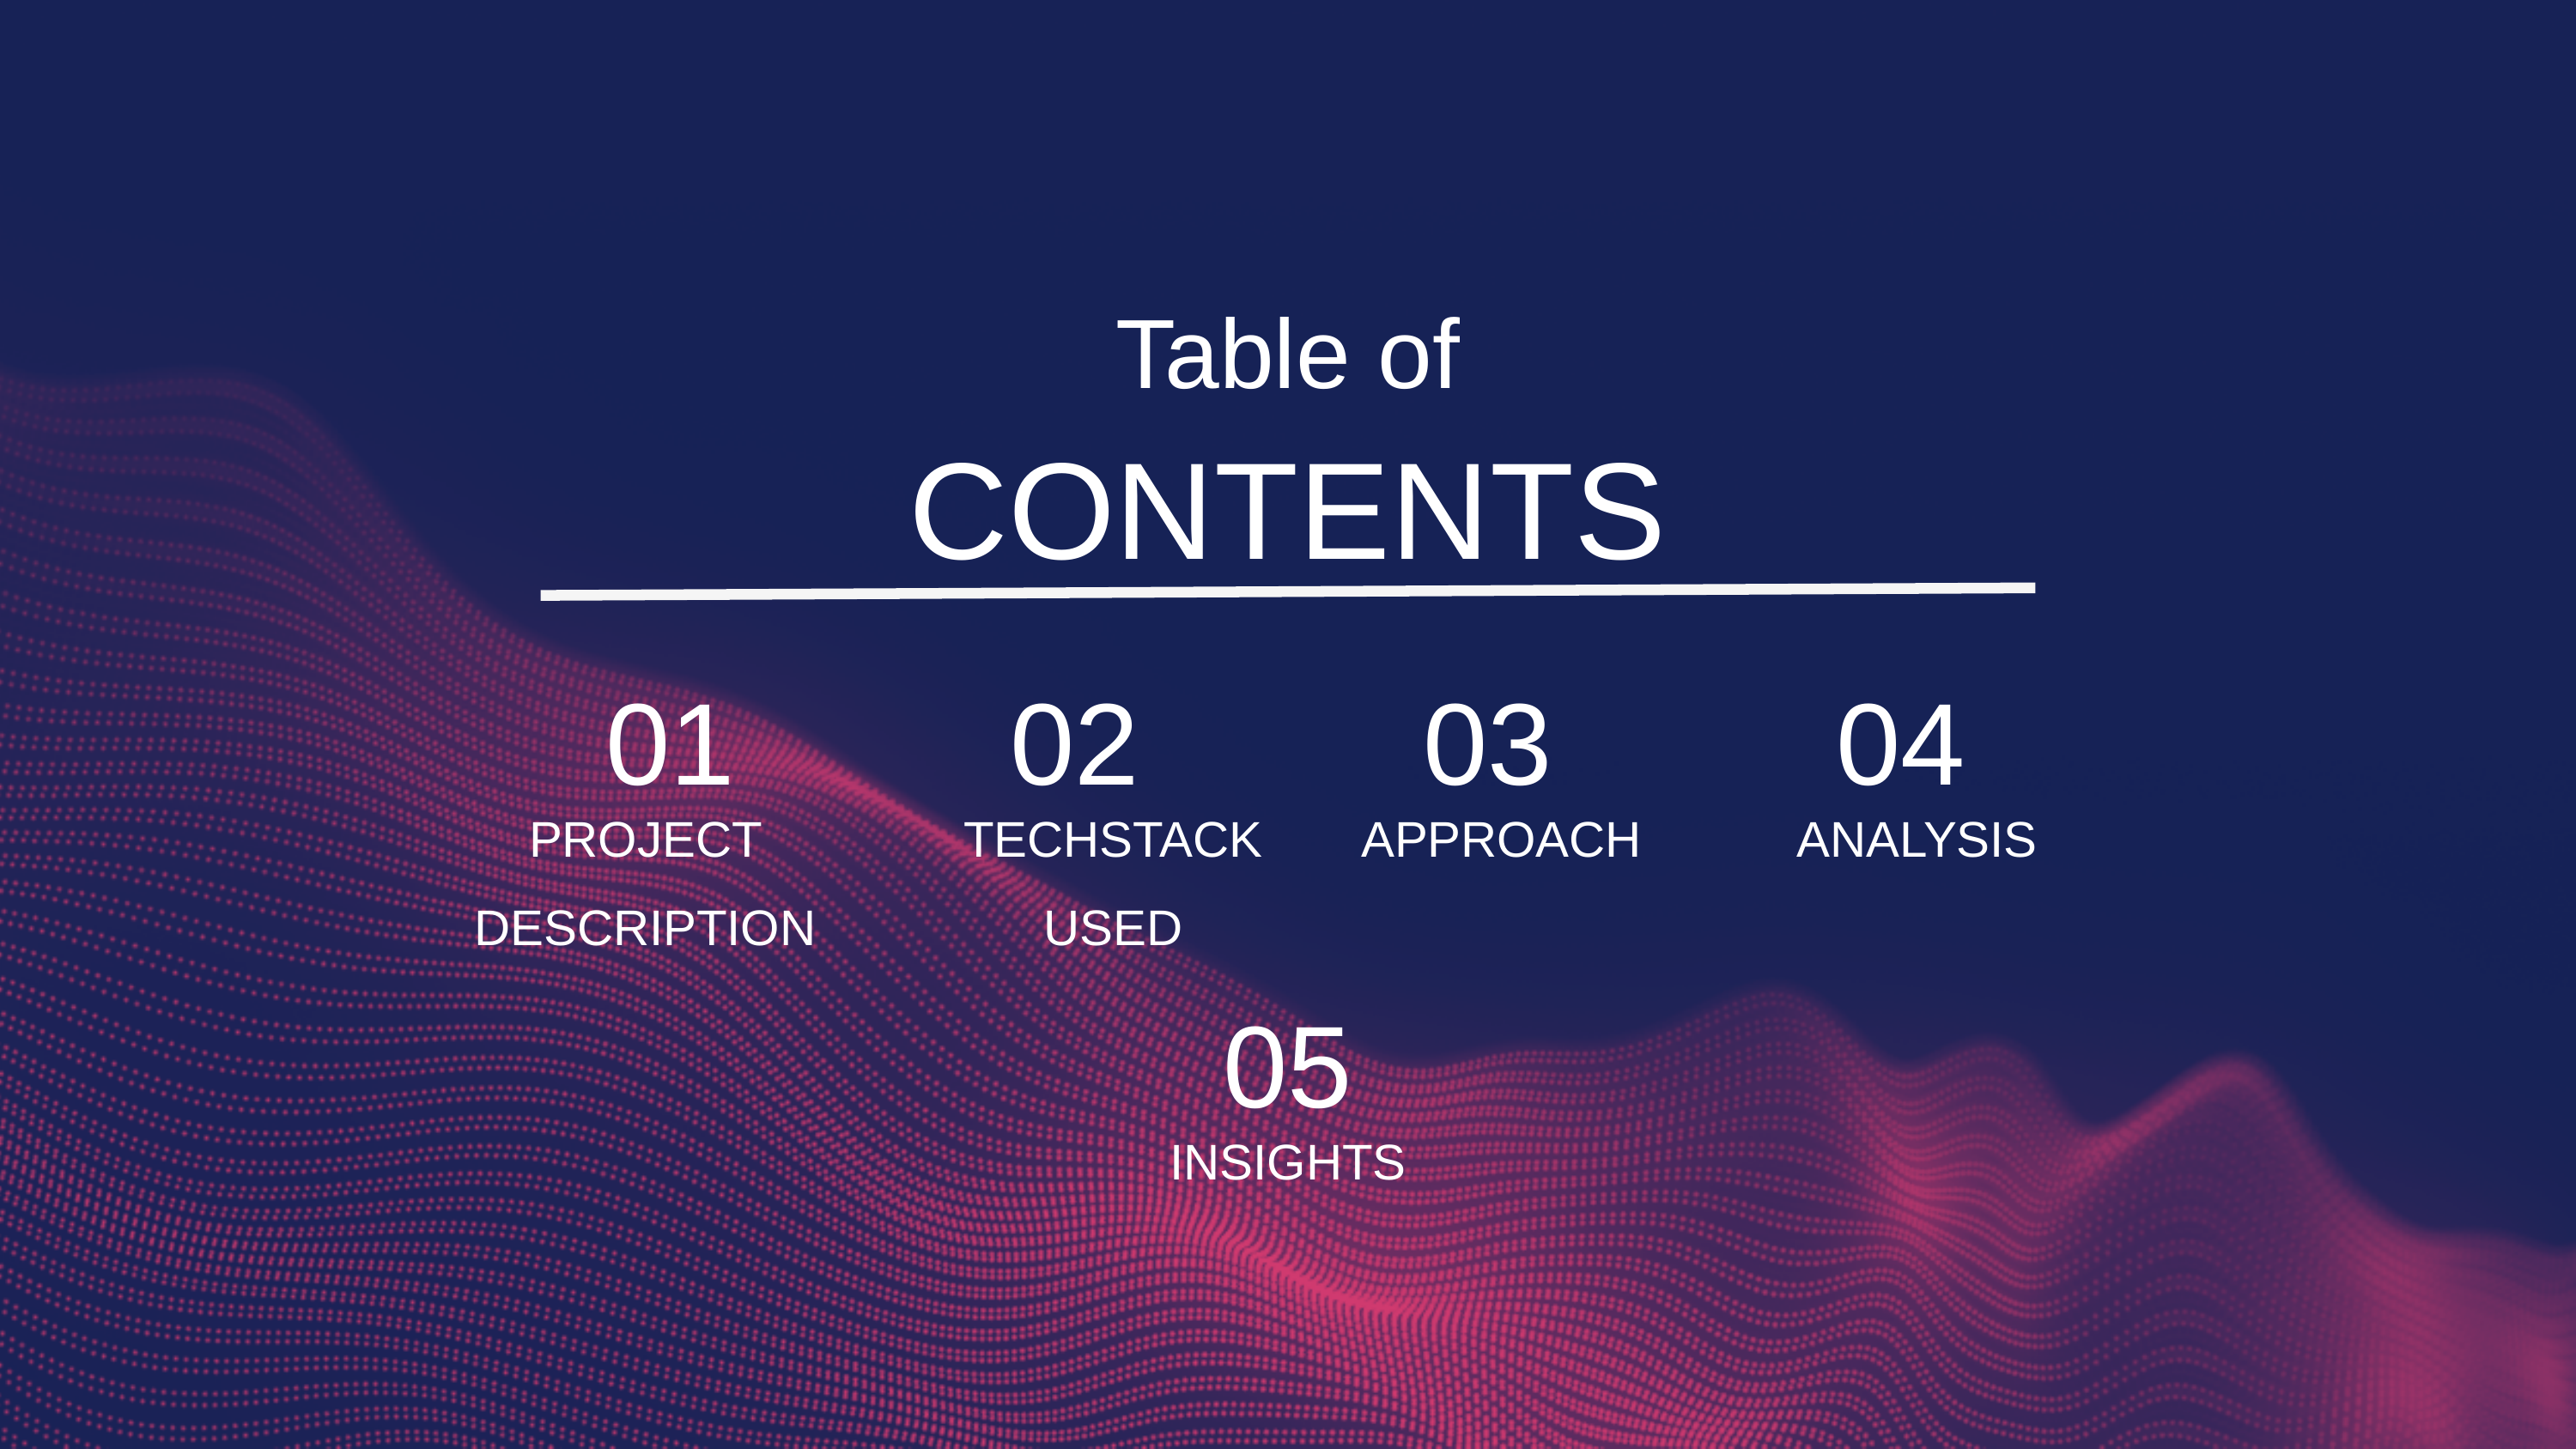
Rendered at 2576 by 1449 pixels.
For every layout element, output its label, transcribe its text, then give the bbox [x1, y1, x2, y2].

text_box 03 [1327, 655, 1647, 809]
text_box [540, 587, 2036, 596]
text_box Table of [540, 278, 2036, 404]
text_box ANALYSIS [1769, 779, 2065, 868]
text_box 01 [511, 655, 830, 809]
text_box TECHSTACK USED [938, 779, 1288, 956]
text_box 02 [914, 655, 1234, 809]
text_box [0, 0, 2576, 1449]
text_box APPROACH [1353, 779, 1649, 868]
text_box INSIGHTS [1139, 1131, 1436, 1279]
text_box PROJECT DESCRIPTION [471, 779, 819, 956]
text_box 04 [1741, 655, 2060, 809]
text_box CONTENTS [540, 404, 2036, 587]
text_box 05 [1128, 978, 1448, 1131]
